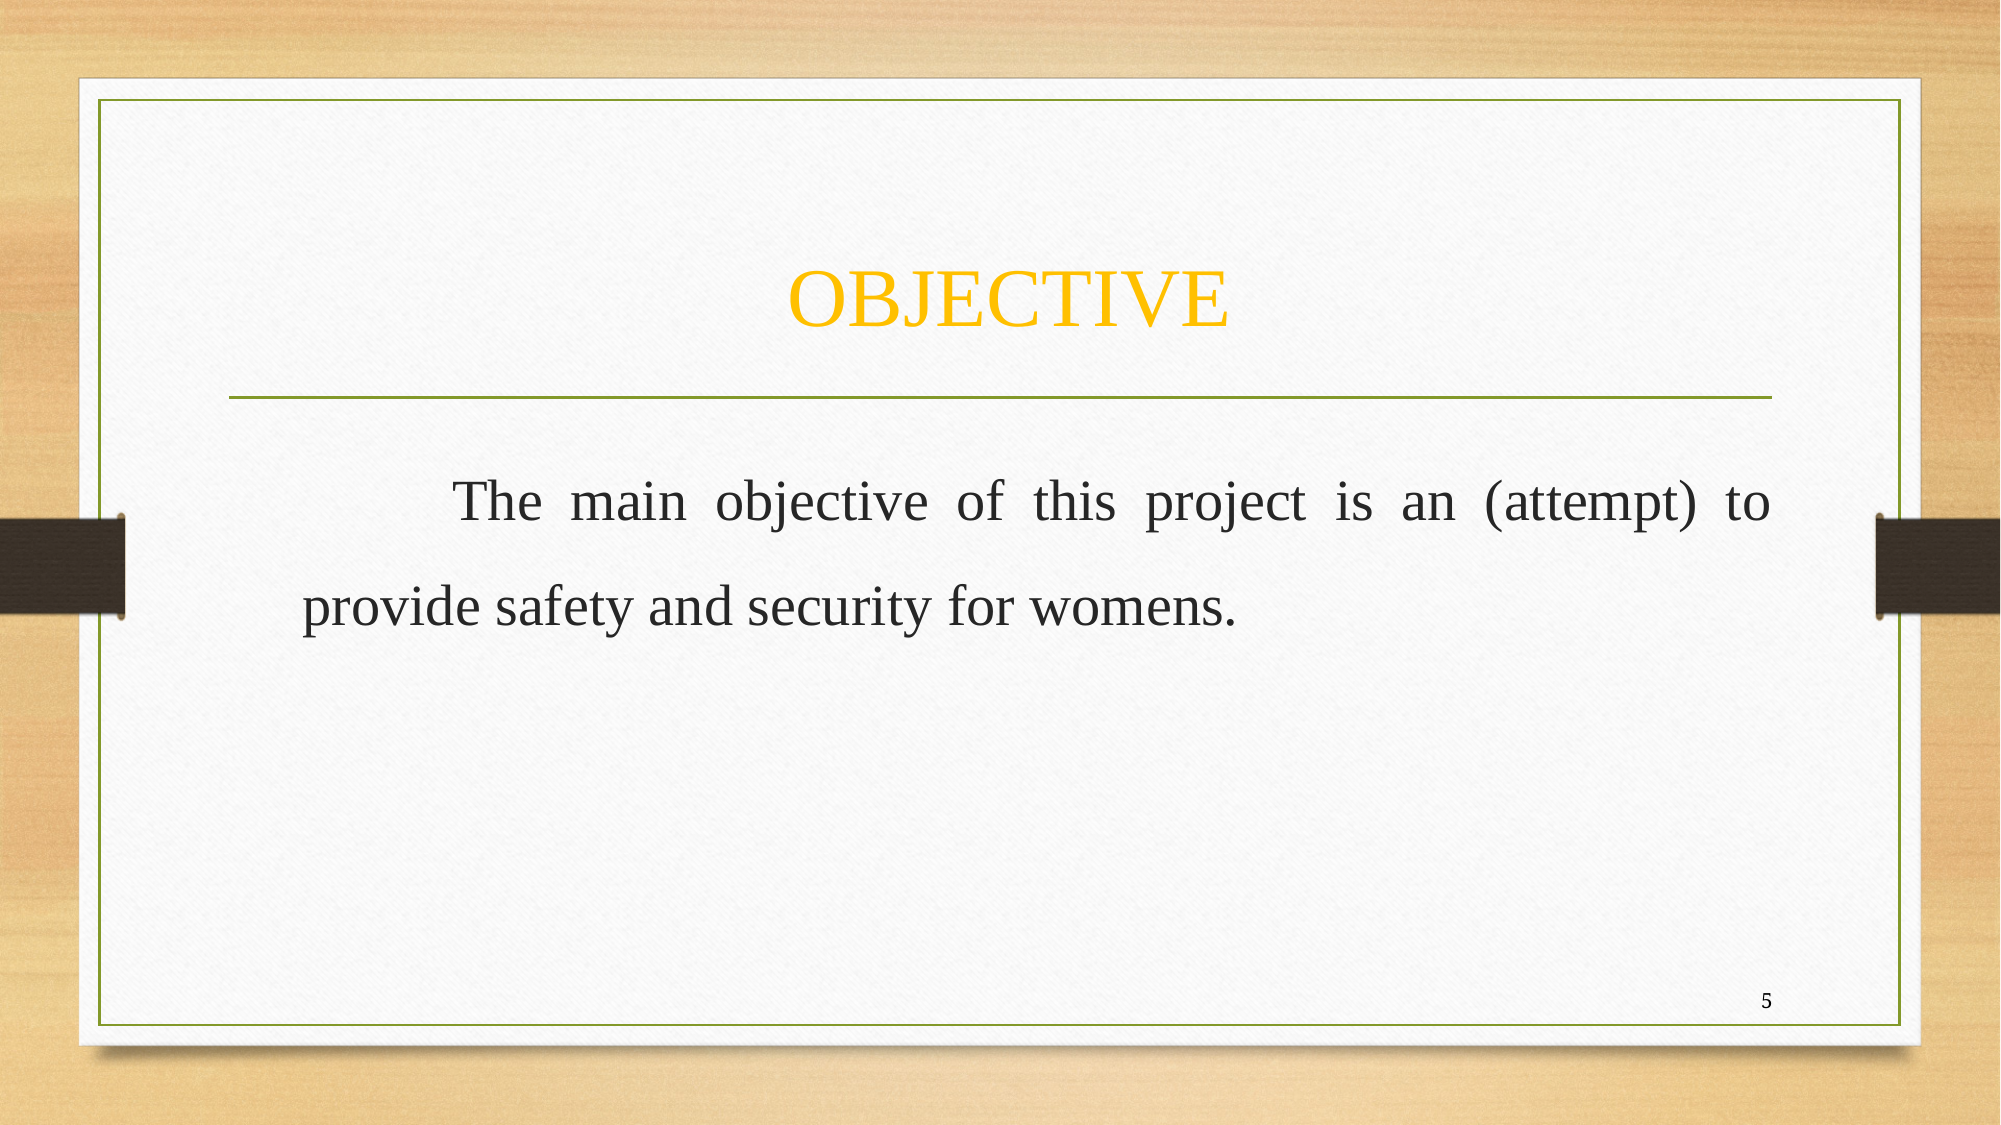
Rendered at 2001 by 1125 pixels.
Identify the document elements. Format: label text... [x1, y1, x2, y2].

slide_number 5 [1698, 979, 1788, 1025]
picture [0, 0, 2001, 1125]
list The main objective of this project is an (attempt) to provide safety and security for womens. [212, 419, 1788, 964]
title OBJECTIVE [212, 161, 1788, 375]
